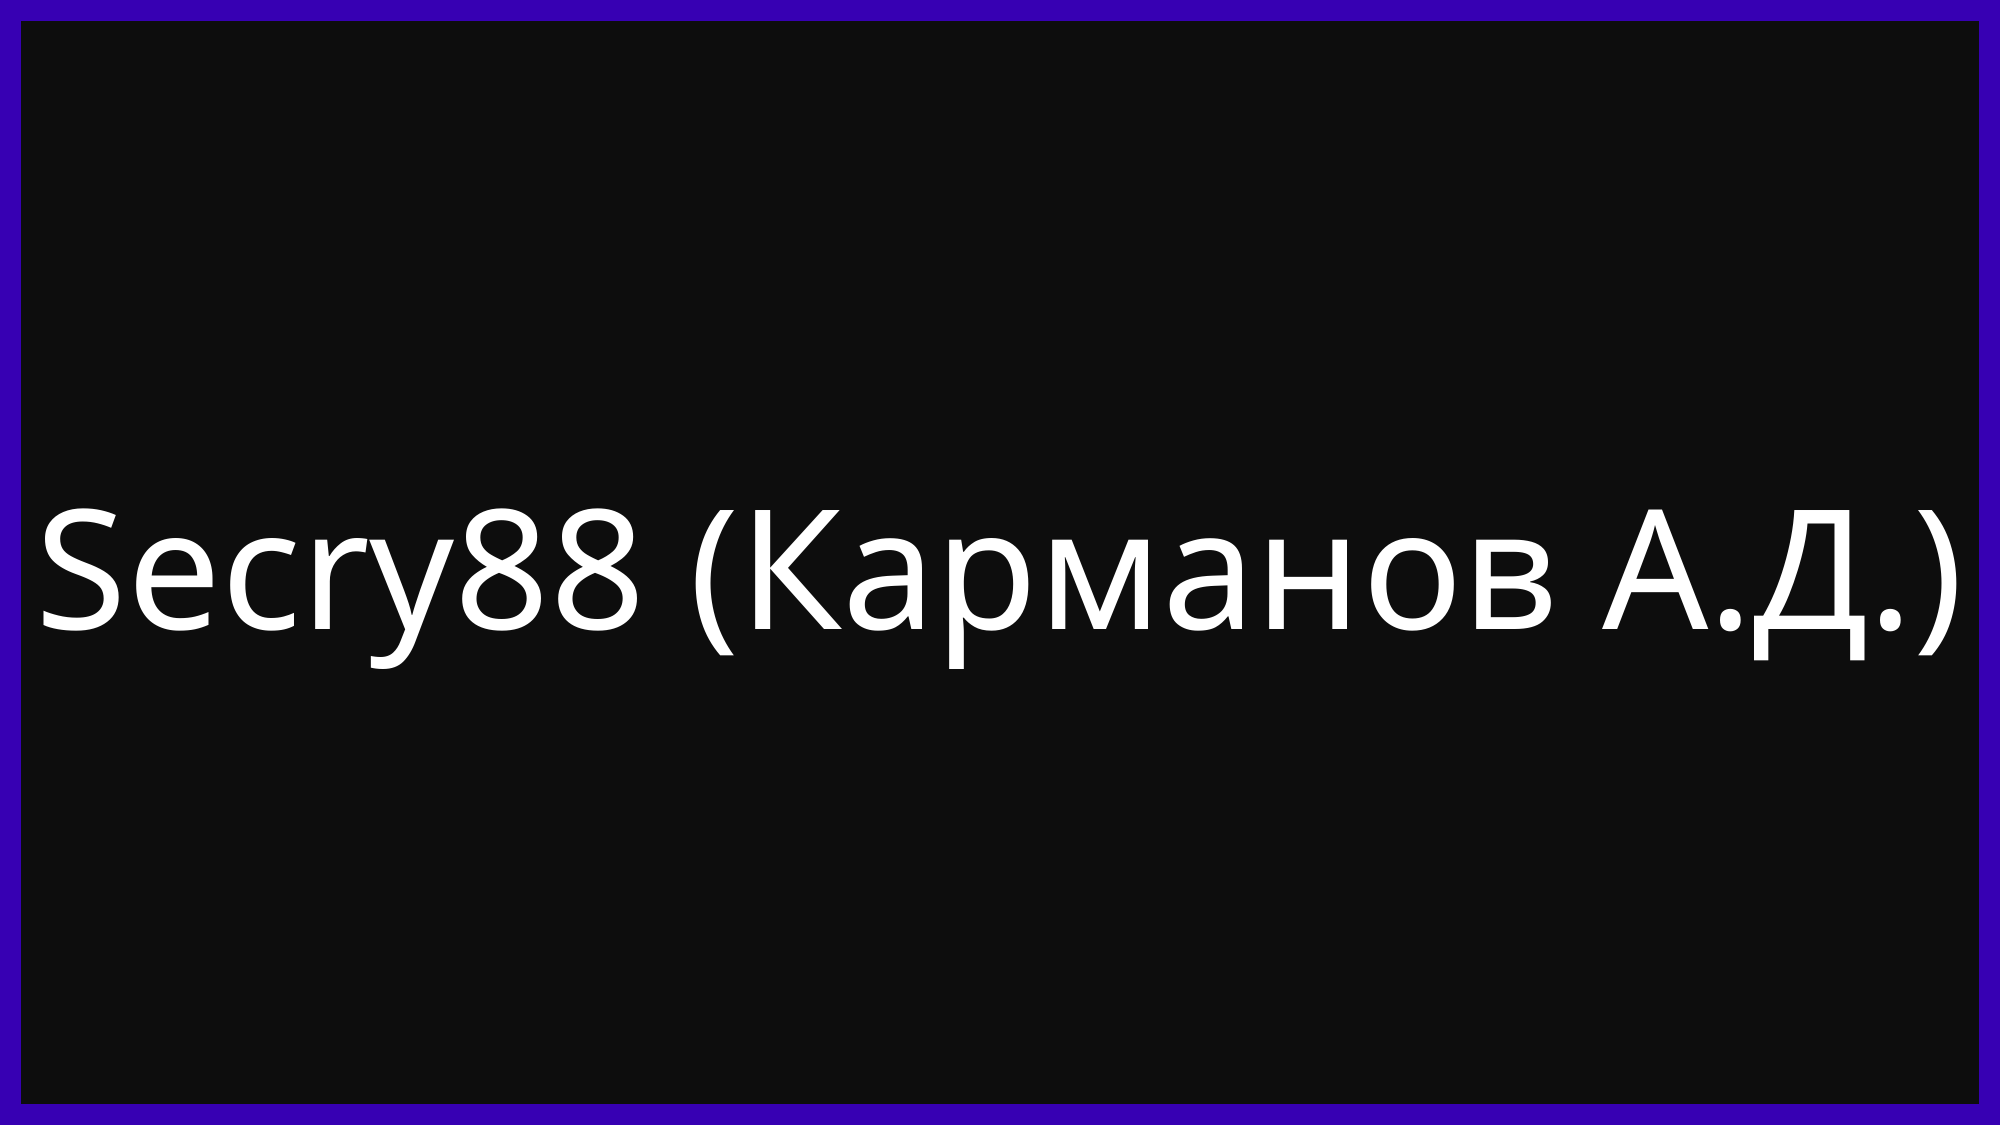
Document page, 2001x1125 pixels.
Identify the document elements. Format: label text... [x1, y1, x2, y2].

text_box Secry88 (Карманов А.Д.) [0, 0, 2000, 1125]
